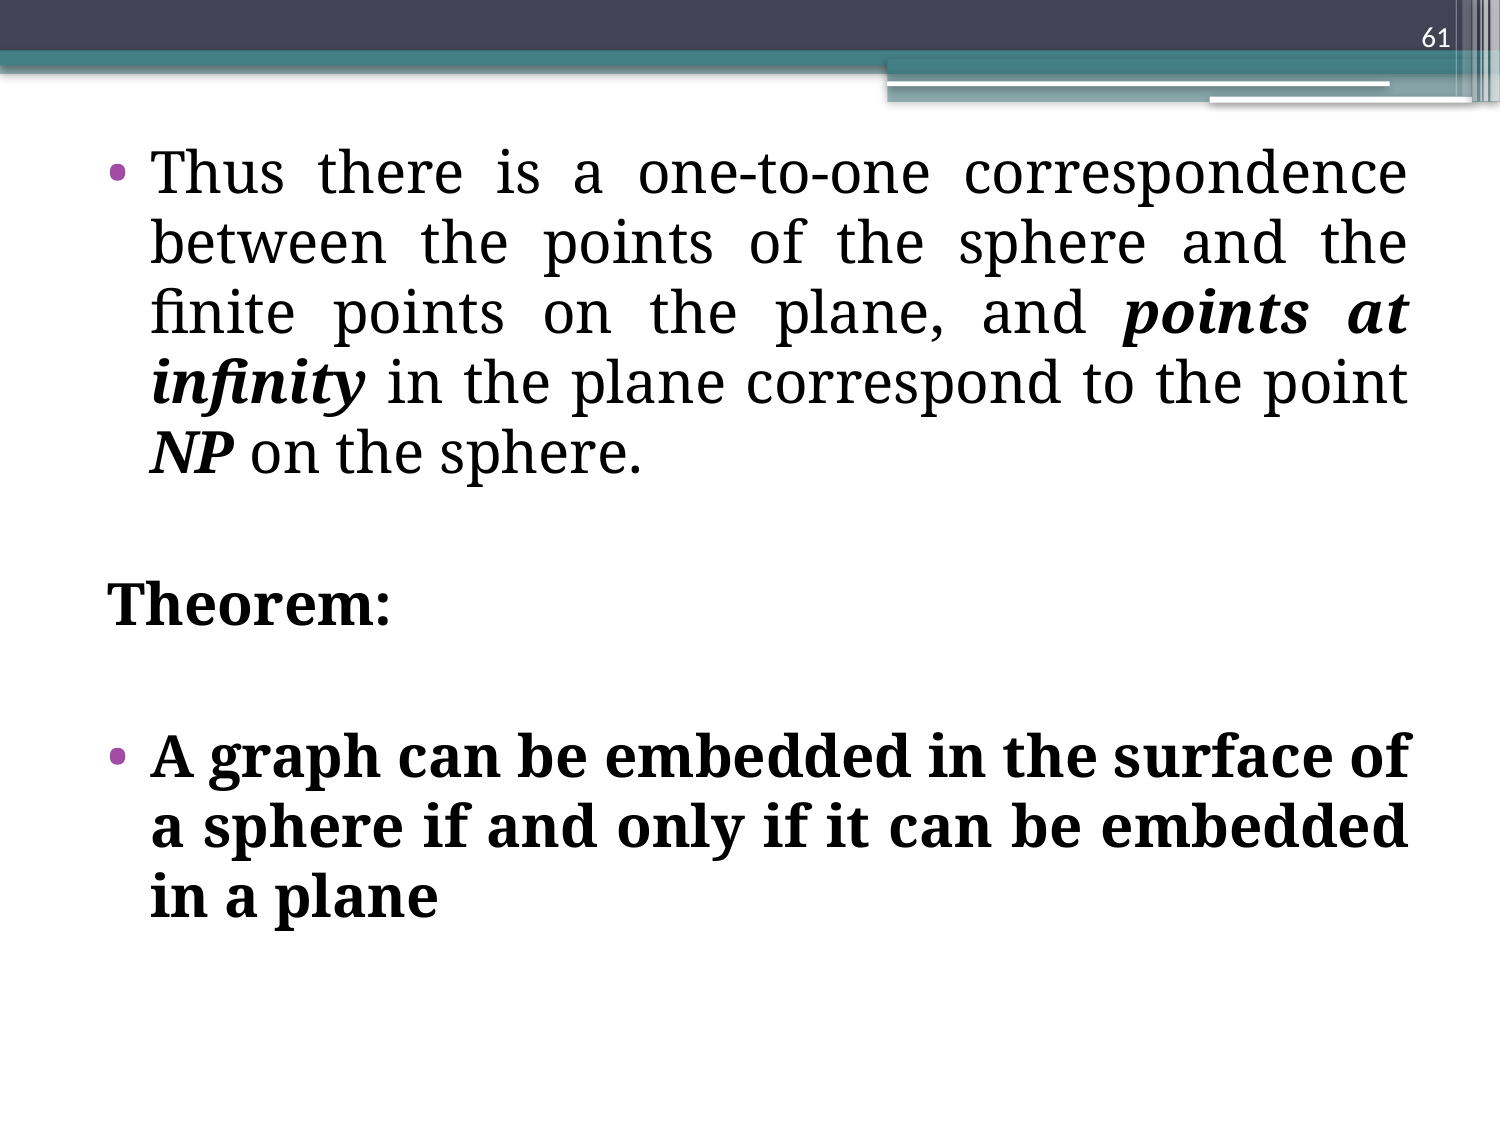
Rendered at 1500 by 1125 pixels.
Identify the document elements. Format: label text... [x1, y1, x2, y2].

list Thus there is a one-to-one correspondence between the points of the sphere and the finite points on the plane, and points at infinity in the plane correspond to the point NP on the sphere. Theorem: A graph can be embedded in the surface of a sphere if and only if it can be embedded in a plane [75, 128, 1425, 1038]
slide_number 61 [1340, 0, 1466, 61]
